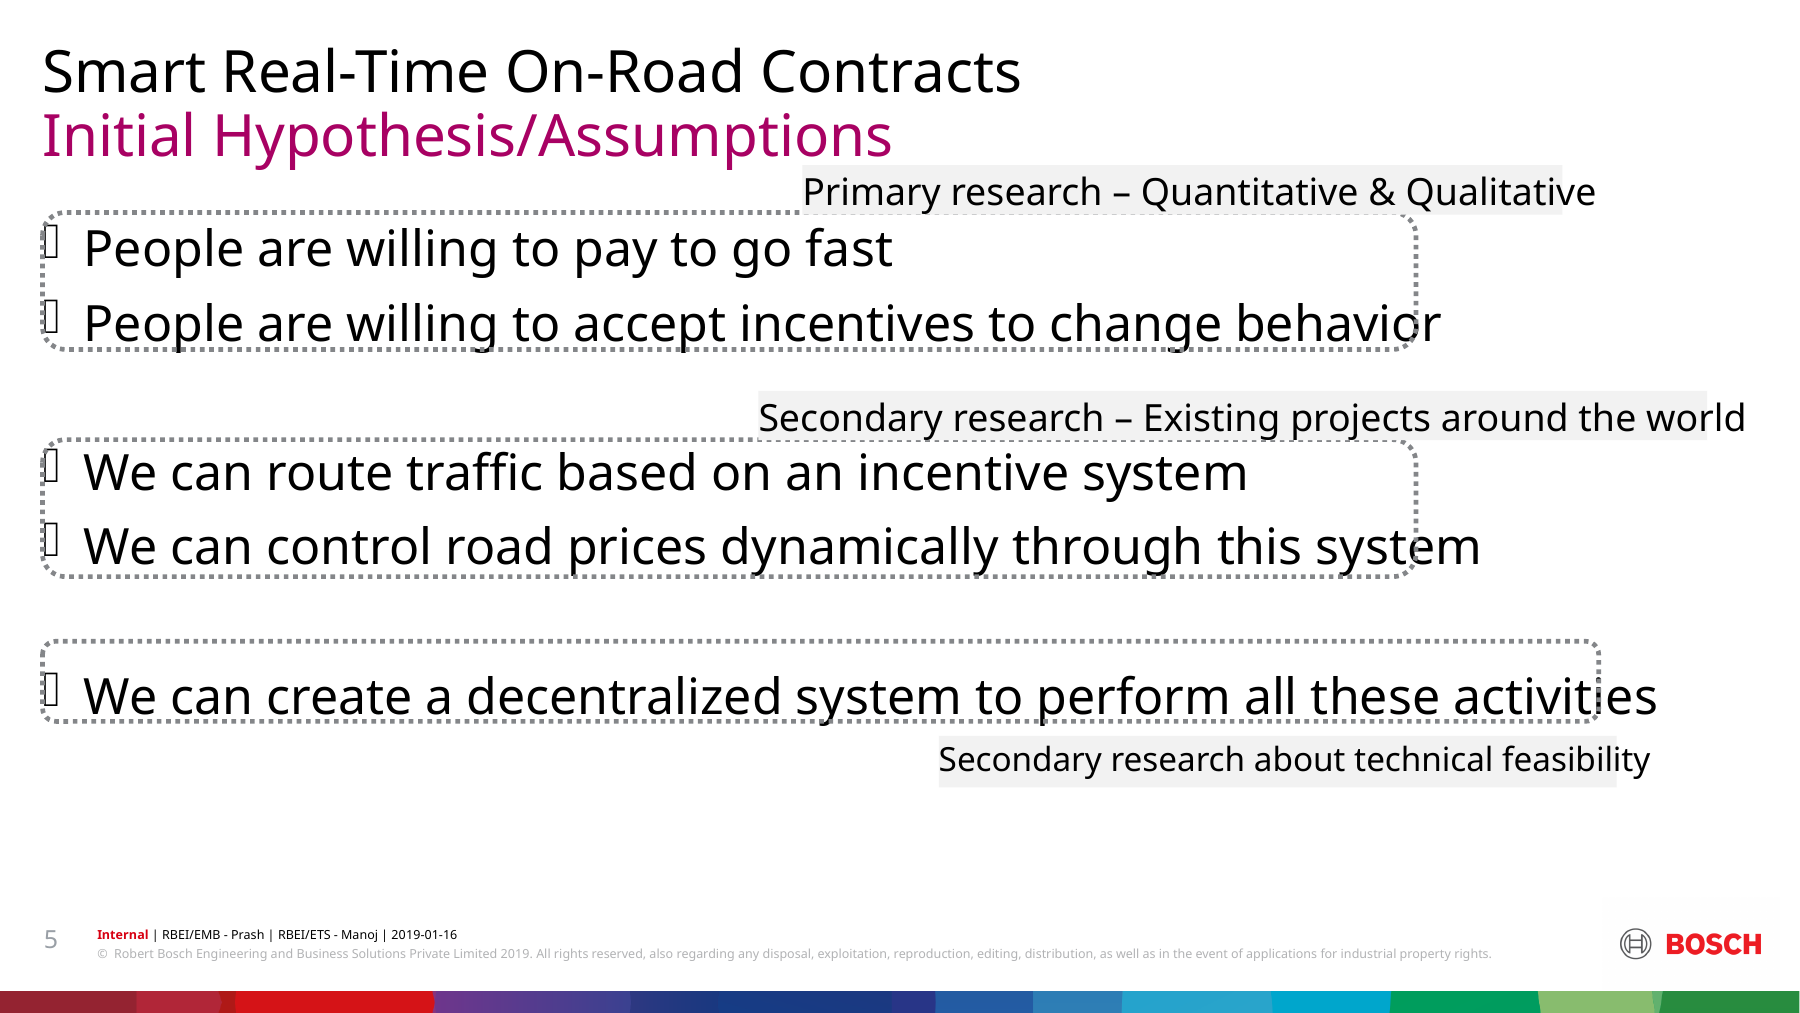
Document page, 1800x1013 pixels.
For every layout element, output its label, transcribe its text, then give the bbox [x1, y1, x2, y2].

text_box 5 [43, 923, 92, 990]
text_box Internal | RBEI/EMB - Prash | RBEI/ETS - Manoj | 2019-01-16 [97, 925, 1599, 944]
text_box People are willing to pay to go fast People are willing to accept incentives to change behavior We can route traffic based on an incentive system We can control road prices dynamically through this system We can create a decentralized system to perform all these activities [42, 212, 1758, 897]
text_box Primary research – Quantitative & Qualitative [802, 165, 1563, 215]
text_box © Robert Bosch Engineering and Business Solutions Private Limited 2019. All rights reserved, also regarding any disposal, exploitation, reproduction, editing, distribution, as well as in the event of applications for industrial property rights. [97, 944, 1599, 980]
picture [1390, 896, 1800, 1013]
text_box [42, 212, 1416, 350]
text_box [42, 439, 1416, 577]
text_box Secondary research – Existing projects around the world [758, 390, 1708, 441]
title Initial Hypothesis/Assumptions [42, 106, 1758, 170]
text_box Secondary research about technical feasibility [938, 735, 1617, 788]
text_box Smart Real-Time On-Road Contracts [42, 42, 1758, 106]
text_box [42, 641, 1599, 722]
picture [0, 990, 1272, 1013]
